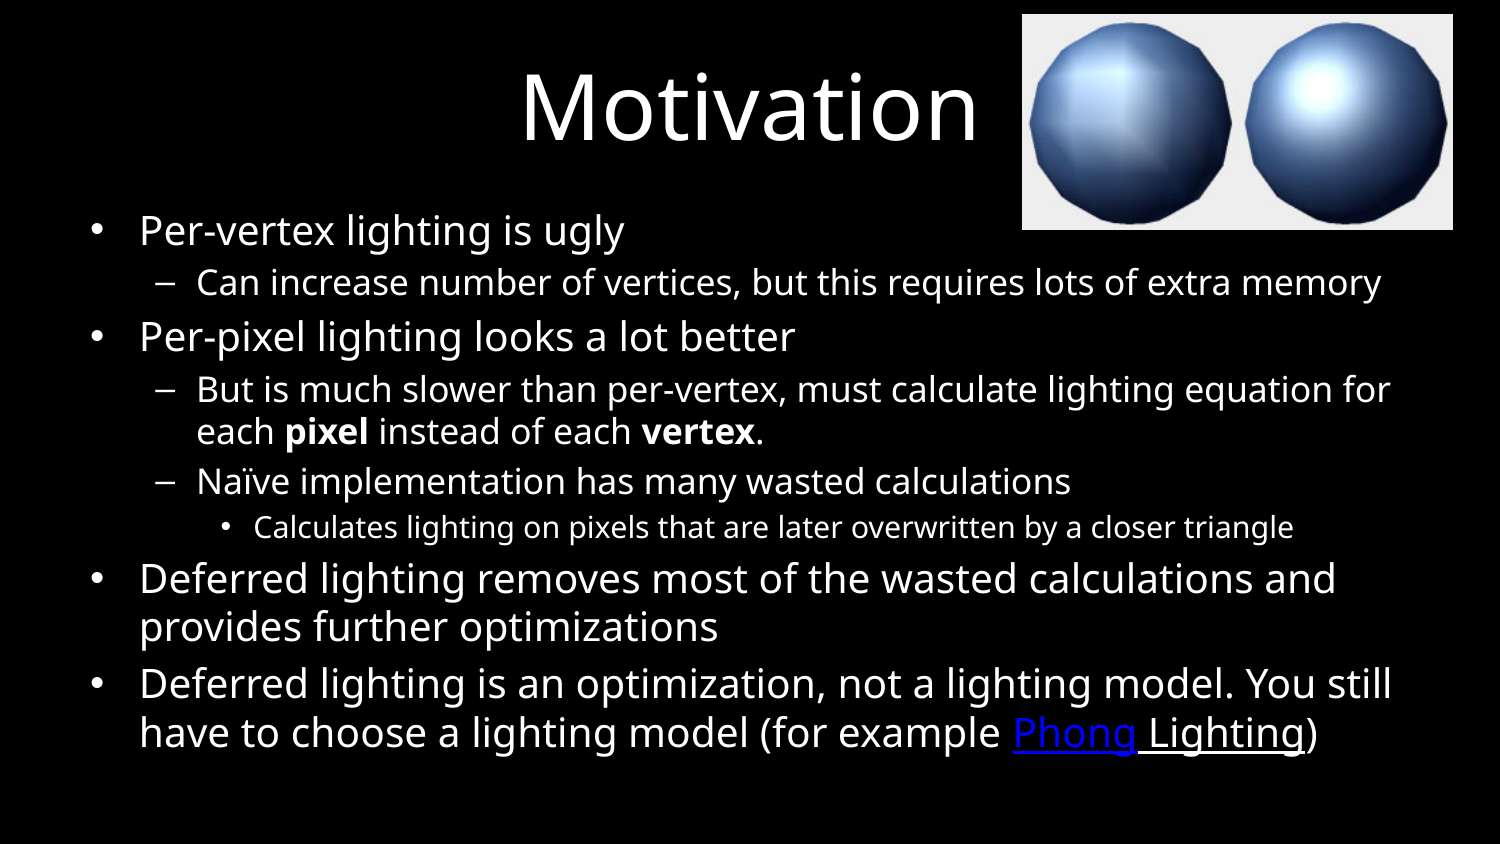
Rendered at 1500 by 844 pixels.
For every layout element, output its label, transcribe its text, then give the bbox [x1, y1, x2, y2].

list Per-vertex lighting is ugly Can increase number of vertices, but this requires lots of extra memory Per-pixel lighting looks a lot better But is much slower than per-vertex, must calculate lighting equation for each pixel instead of each vertex. Naïve implementation has many wasted calculations Calculates lighting on pixels that are later overwritten by a closer triangle Deferred lighting removes most of the wasted calculations and provides further optimizations Deferred lighting is an optimization, not a lighting model. You still have to choose a lighting model (for example Phong Lighting) [75, 196, 1425, 785]
title Motivation [75, 33, 1017, 175]
picture [1022, 13, 1454, 230]
